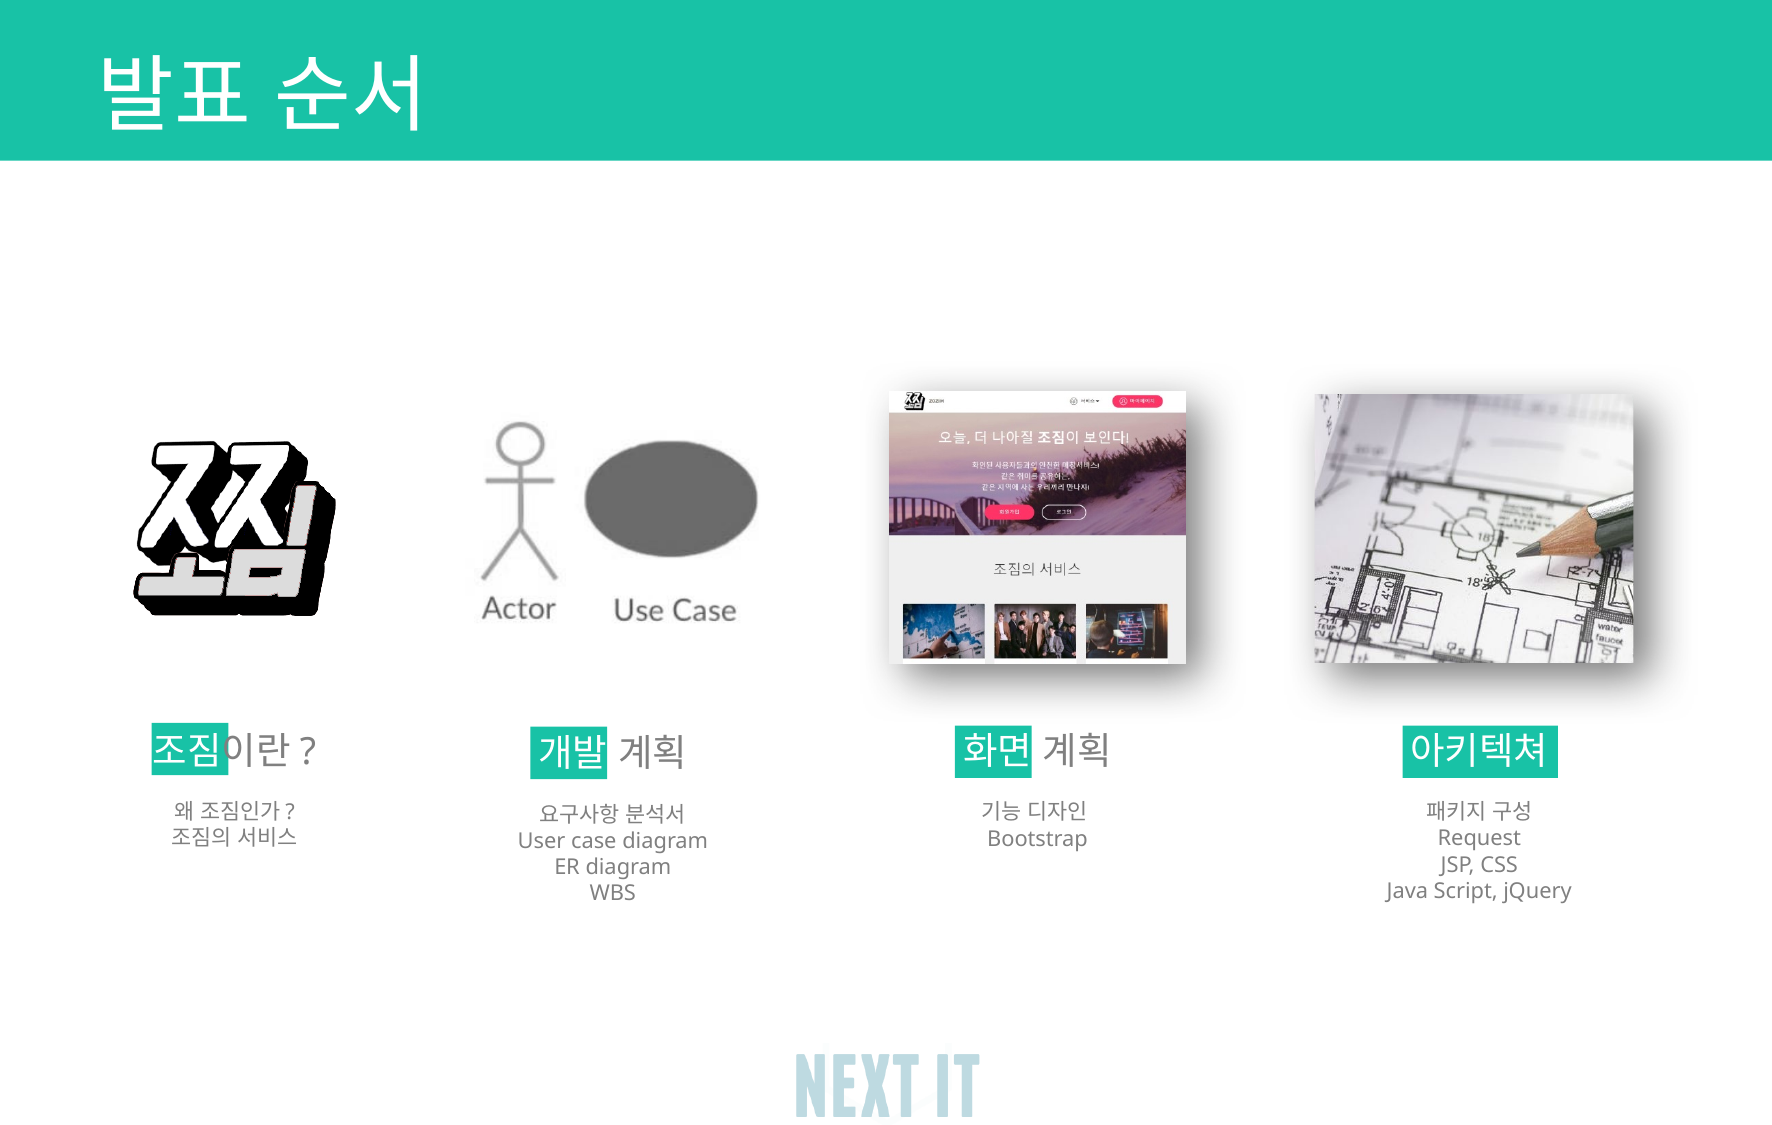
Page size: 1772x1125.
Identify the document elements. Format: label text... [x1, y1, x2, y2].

text_box 아키텍쳐 패키지 구성 Request JSP, CSS Java Script, jQuery [1357, 719, 1602, 956]
picture [133, 439, 337, 616]
text_box 화면 계획 기능 디자인 Bootstrap [915, 719, 1160, 904]
text_box 조짐이란? 왜 조짐인가? 조짐의 서비스 [112, 719, 357, 858]
text_box 개발 계획 요구사항 분석서 User case diagram ER diagram WBS [490, 721, 736, 913]
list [1314, 392, 1634, 663]
picture [464, 411, 761, 644]
picture [889, 391, 1186, 665]
title 발표 순서 [82, 33, 1678, 150]
